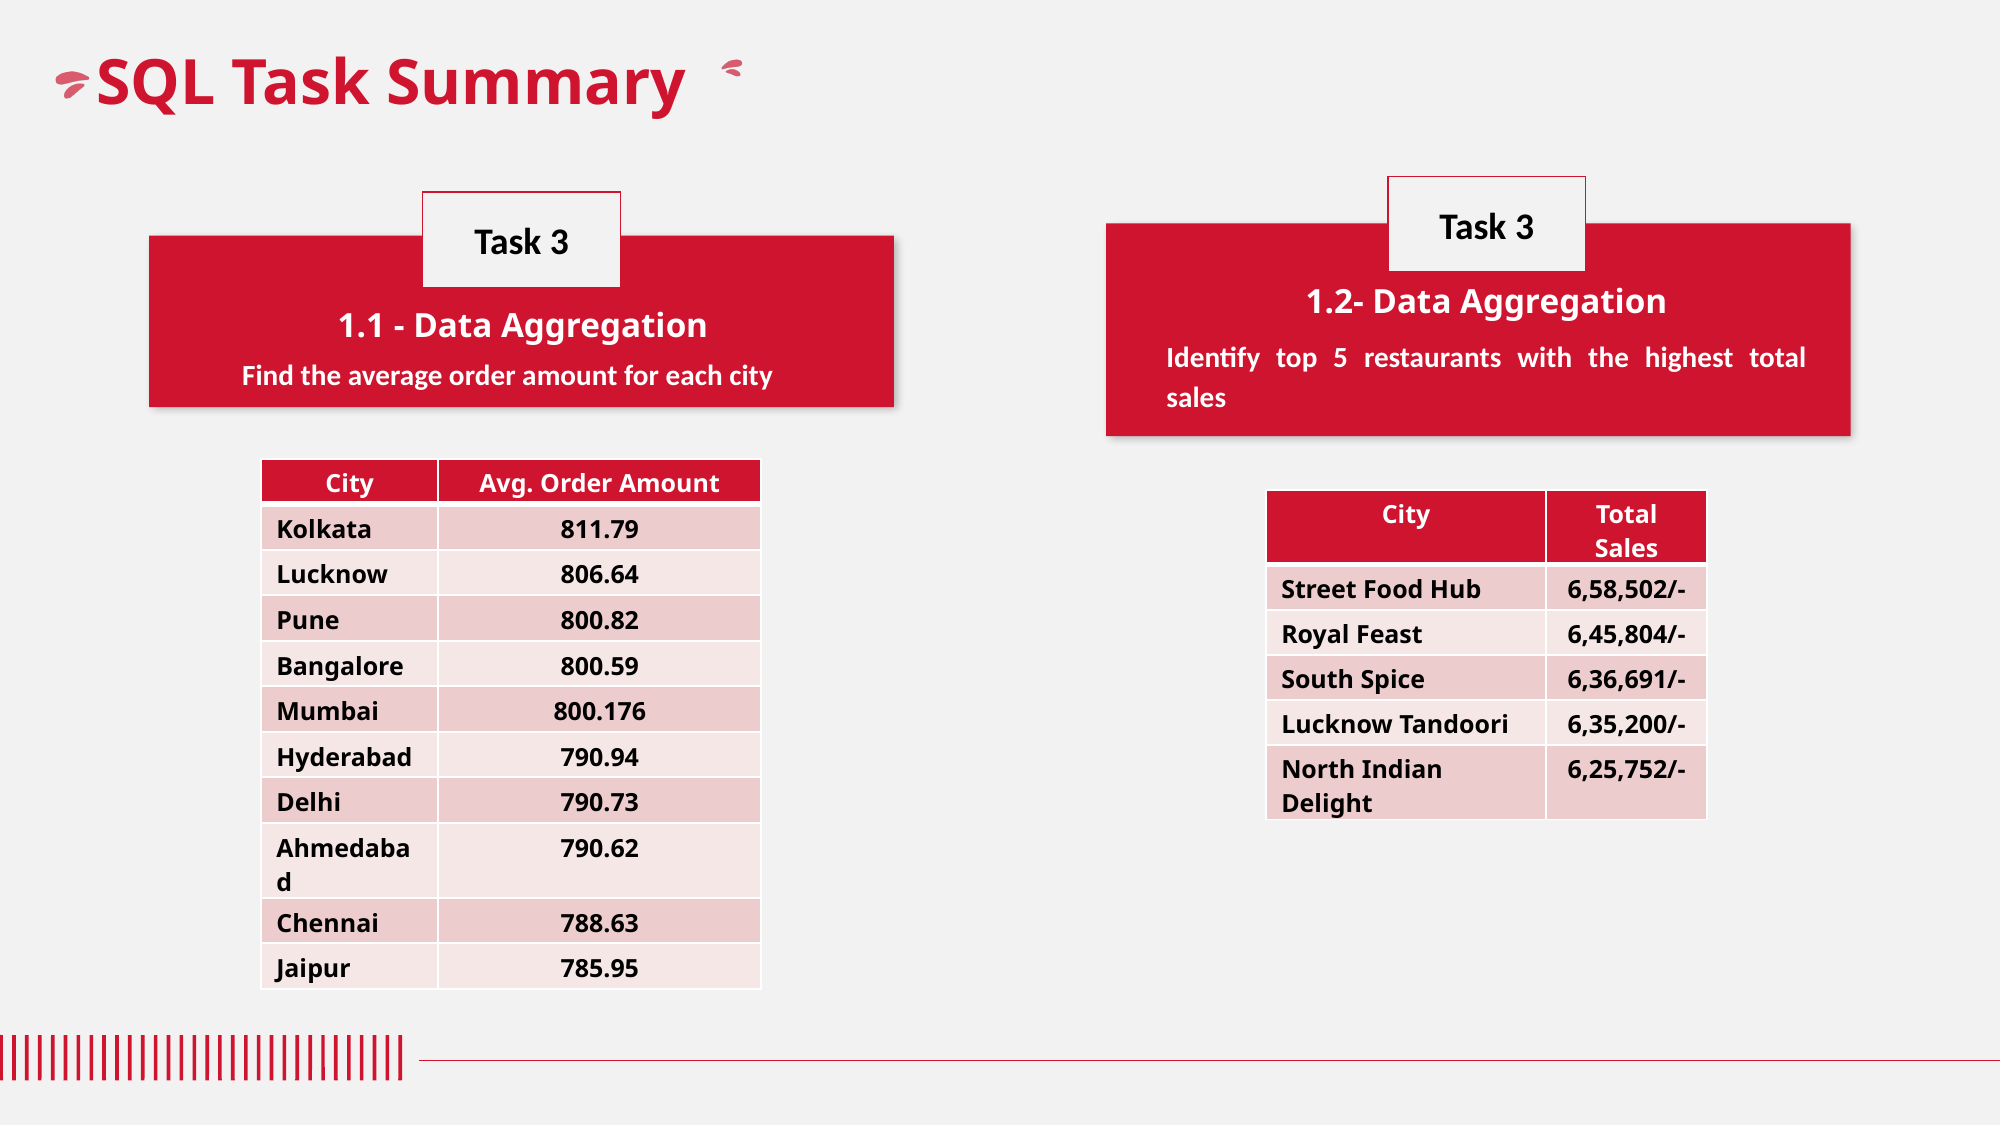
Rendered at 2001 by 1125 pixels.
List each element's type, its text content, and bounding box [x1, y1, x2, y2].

table_cell 811.79 [439, 507, 760, 549]
table_cell Chennai [262, 899, 437, 942]
table_cell 800.176 [439, 687, 760, 731]
table_header City [1267, 491, 1545, 562]
table_cell 806.64 [439, 551, 760, 594]
table_cell North Indian Delight [1267, 746, 1545, 819]
table_cell Delhi [262, 778, 437, 822]
table_cell South Spice [1267, 656, 1545, 699]
table_cell Ahmedabad [262, 824, 437, 897]
text_box Task 3 [422, 191, 621, 288]
table_cell Lucknow [262, 551, 437, 594]
table_cell Mumbai [262, 687, 437, 731]
table_cell 800.59 [439, 642, 760, 685]
table_cell Pune [262, 596, 437, 640]
text_box Task 3 [1387, 176, 1586, 273]
table_cell Jaipur [262, 944, 437, 988]
table_cell 6,36,691/- [1547, 656, 1706, 699]
picture [721, 59, 744, 78]
text_box [1106, 223, 1851, 437]
text_box 1.1 - Data Aggregation [261, 301, 785, 353]
table_cell Lucknow Tandoori [1267, 701, 1545, 744]
title SQL Task Summary [80, 43, 744, 247]
table_cell 790.62 [439, 824, 760, 897]
table_cell Street Food Hub [1267, 567, 1545, 609]
table_cell 6,58,502/- [1547, 567, 1706, 609]
table_header City [262, 460, 437, 501]
picture [55, 70, 90, 99]
text_box Find the average order amount for each city [227, 343, 816, 399]
table_header Avg. Order Amount [439, 460, 760, 501]
table_header Total Sales [1547, 491, 1706, 562]
table_cell Royal Feast [1267, 611, 1545, 654]
table_cell 800.82 [439, 596, 760, 640]
table_cell 6,25,752/- [1547, 746, 1706, 819]
text_box 1.2- Data Aggregation [1224, 276, 1749, 328]
table_cell 785.95 [439, 944, 760, 988]
table_cell Bangalore [262, 642, 437, 685]
table_cell 6,35,200/- [1547, 701, 1706, 744]
table_cell Hyderabad [262, 733, 437, 776]
table_cell 6,45,804/- [1547, 611, 1706, 654]
table_cell 790.94 [439, 733, 760, 776]
table_cell 790.73 [439, 778, 760, 822]
table_cell Kolkata [262, 507, 437, 549]
text_box Identify top 5 restaurants with the highest total sales [1151, 325, 1822, 421]
table_cell 788.63 [439, 899, 760, 942]
text_box [149, 235, 894, 408]
